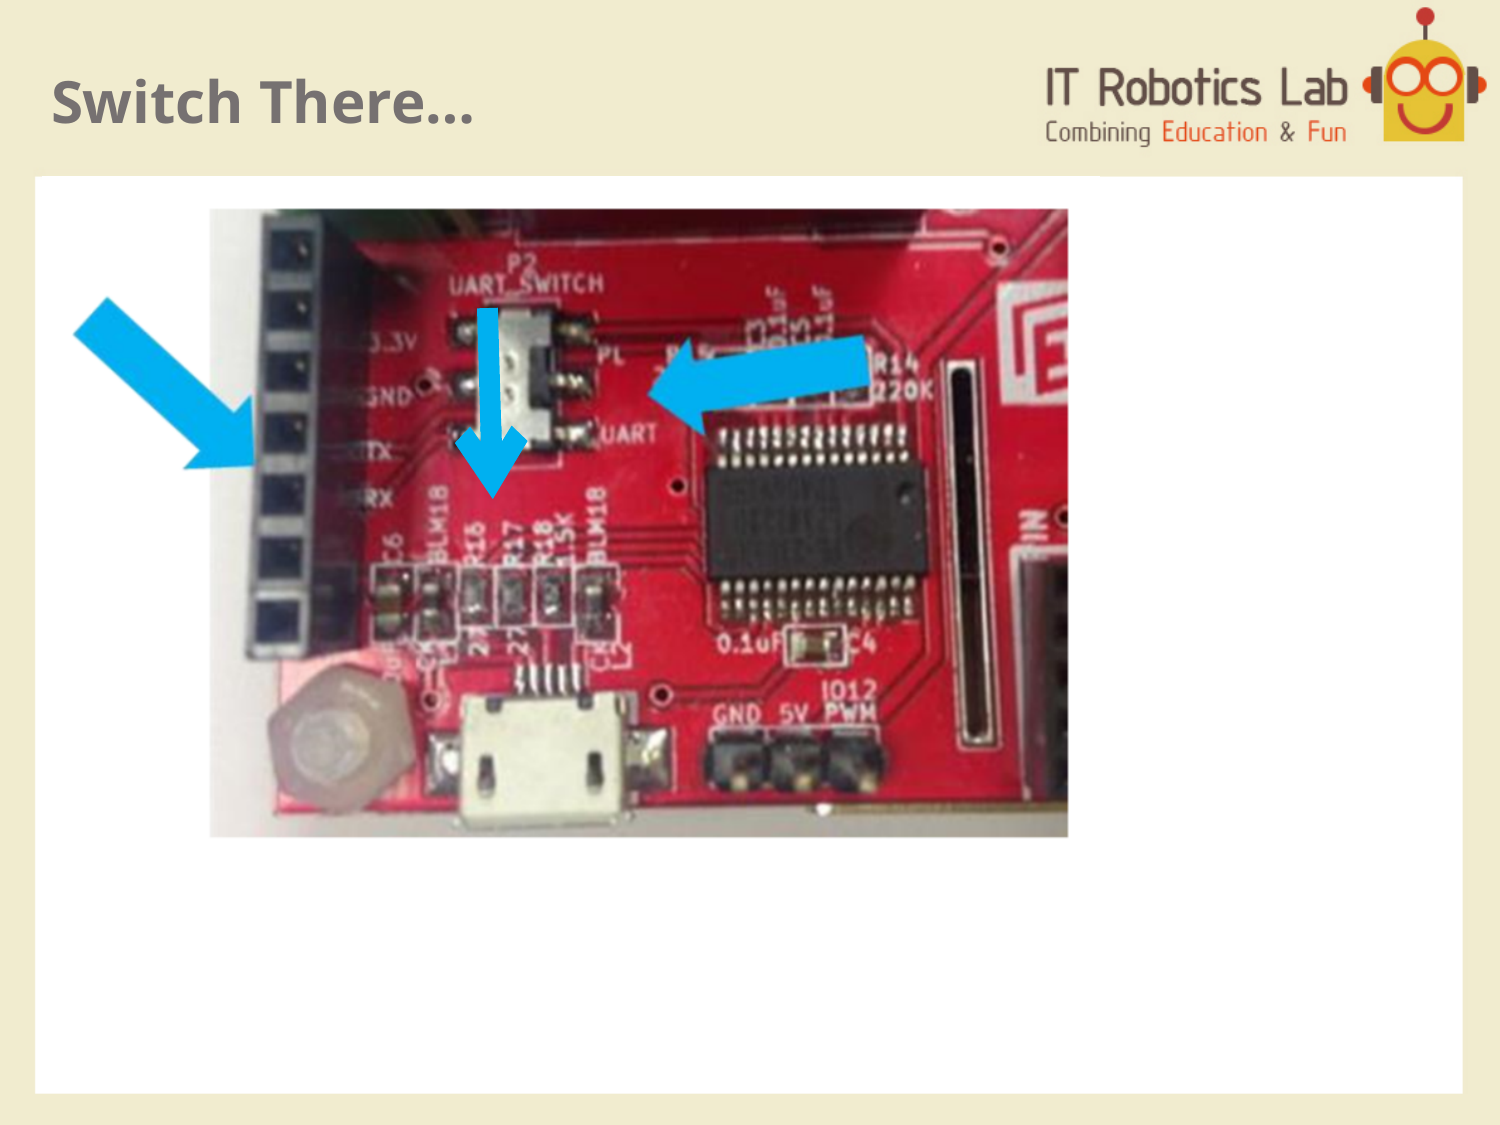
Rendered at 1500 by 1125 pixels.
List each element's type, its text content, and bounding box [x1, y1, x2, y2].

title Switch There… [36, 54, 896, 156]
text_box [487, 307, 493, 500]
picture [0, 0, 1500, 1125]
